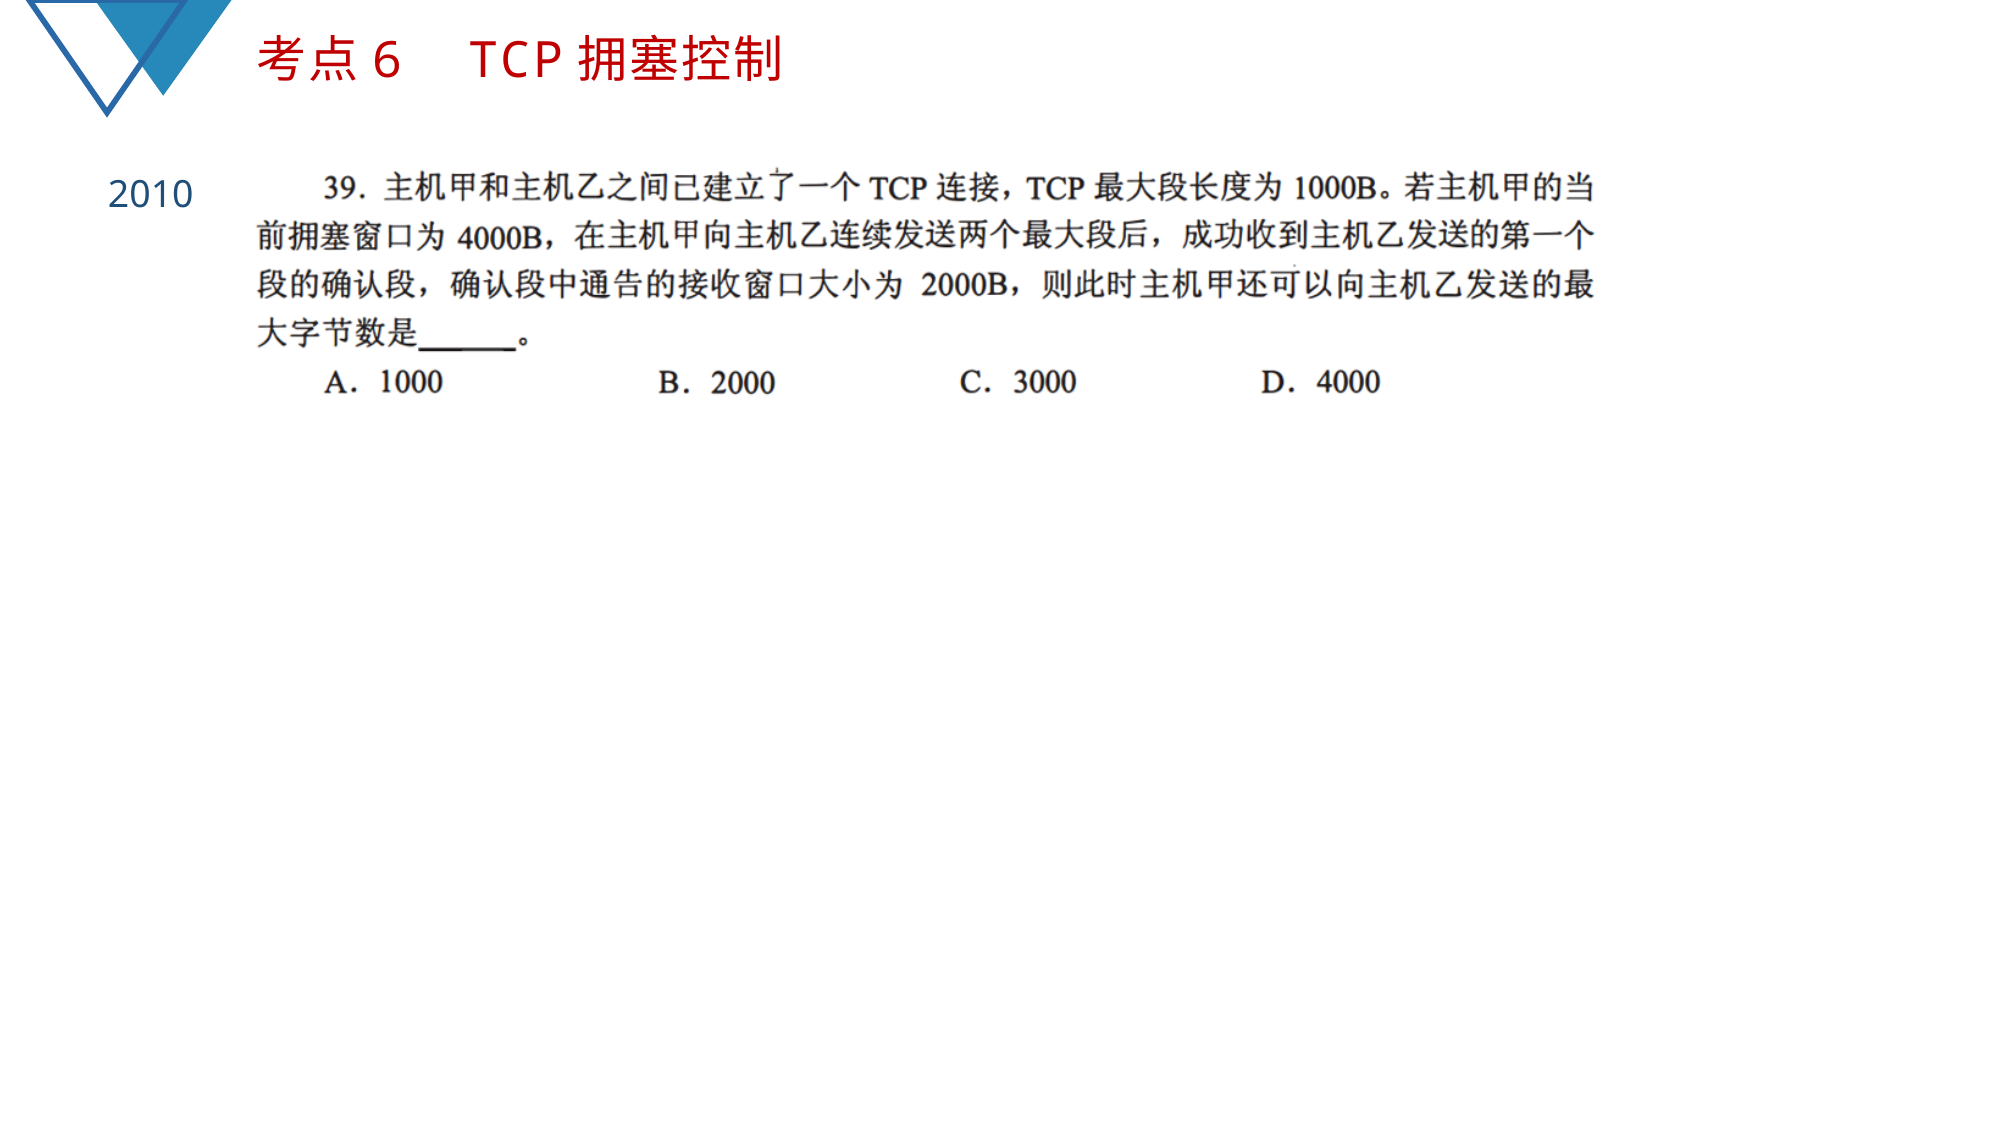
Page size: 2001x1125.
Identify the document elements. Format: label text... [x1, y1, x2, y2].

picture [251, 163, 1602, 405]
text_box 2010 [93, 163, 217, 223]
text_box 考点6 TCP拥塞控制 [241, 20, 1254, 95]
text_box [29, 0, 232, 113]
